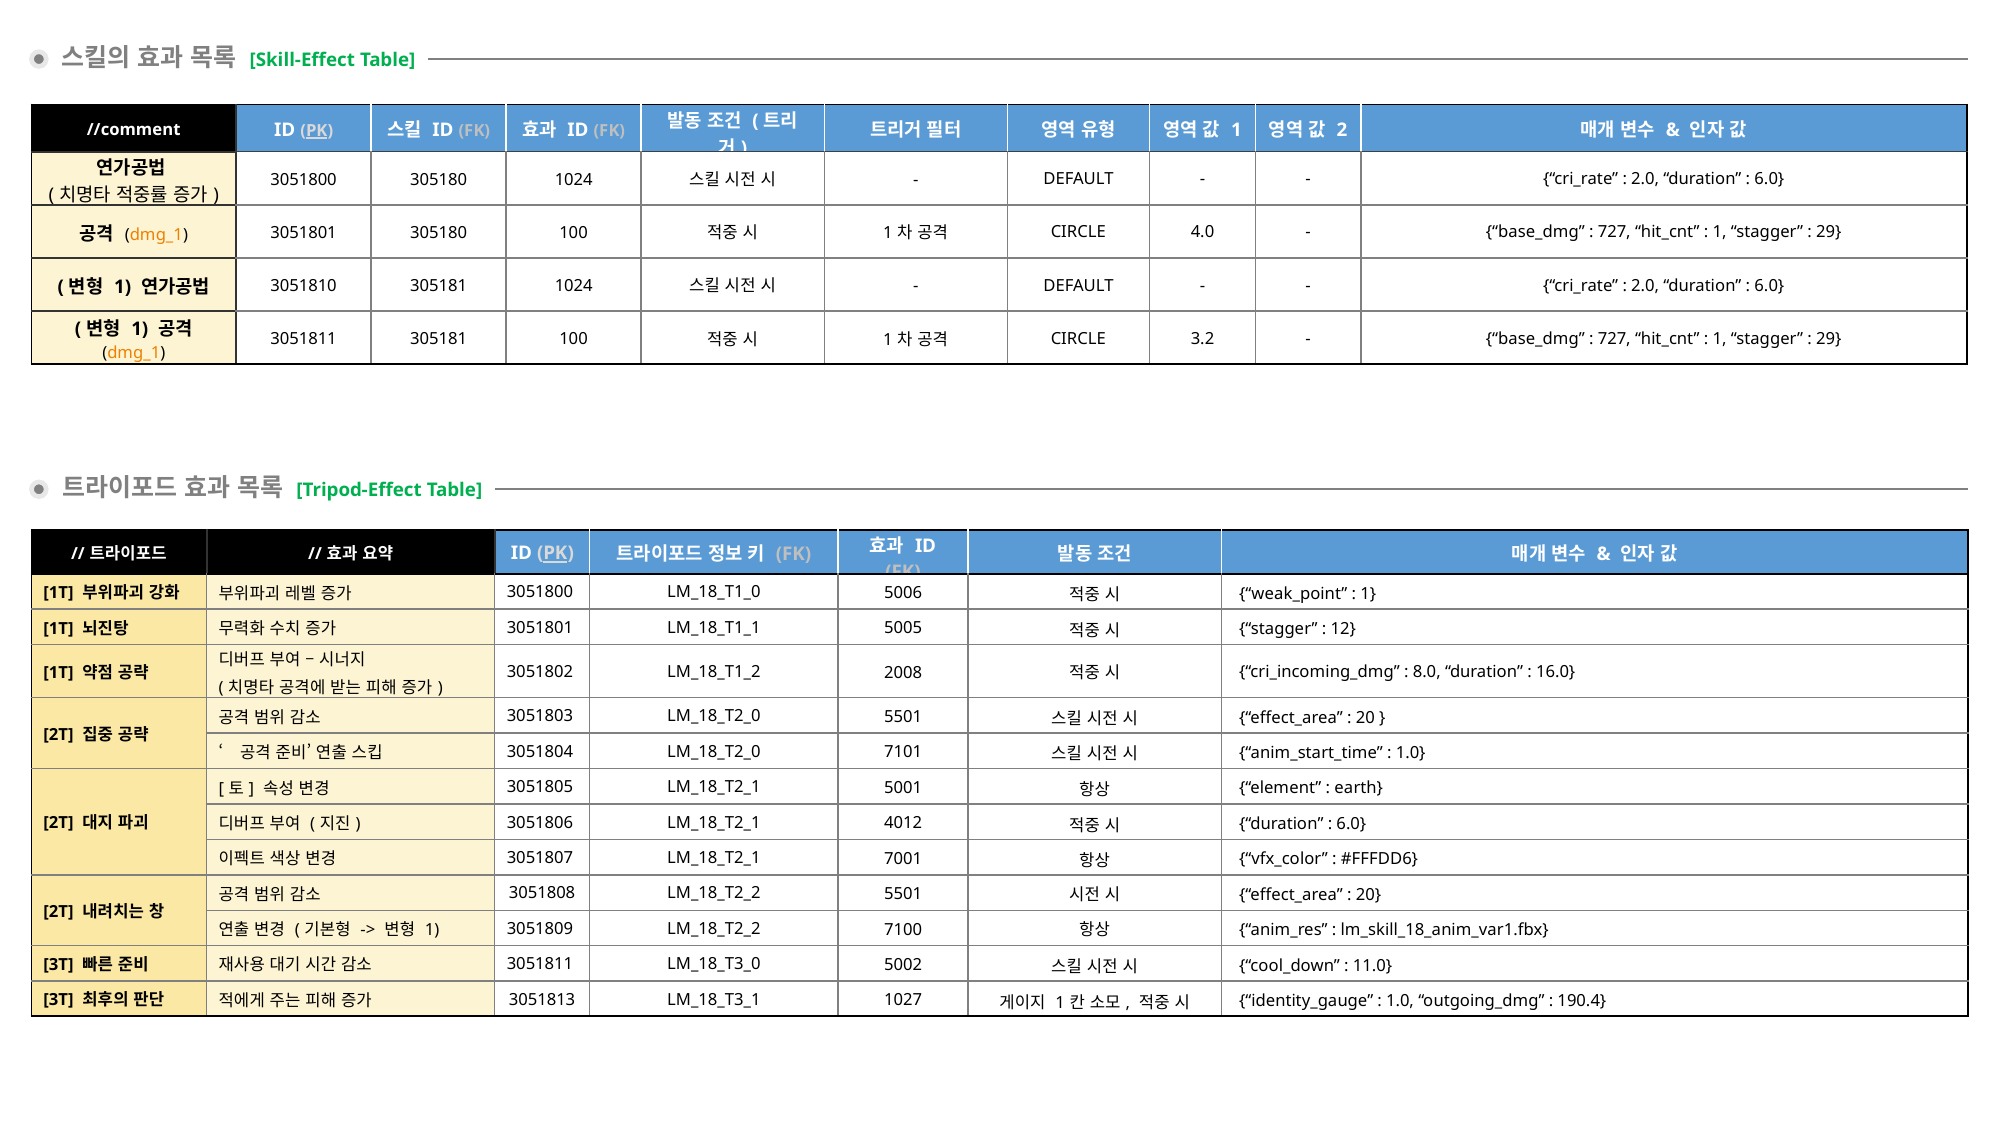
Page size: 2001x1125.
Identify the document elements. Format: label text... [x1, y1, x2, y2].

table_cell 1027 [839, 982, 967, 1015]
table_header 매개 변수 & 인자 값 [1362, 105, 1966, 151]
table_cell 연가공법 (치명타 적중률 증가) [32, 153, 235, 204]
table_cell 5501 [839, 876, 967, 910]
table_cell 스킬 시전 시 [969, 698, 1221, 732]
table_cell ‘공격 준비’ 연출 스킵 [207, 734, 494, 768]
table_cell {“stagger” : 12} [1222, 610, 1967, 644]
table_cell 무력화 수치 증가 [207, 610, 494, 644]
table_cell 적에게 주는 피해 증가 [207, 982, 494, 1015]
table_cell 3051802 [495, 645, 589, 697]
table_cell {“duration” : 6.0} [1222, 805, 1967, 839]
table_cell 3051804 [495, 734, 589, 768]
table_cell 적중 시 [642, 312, 824, 363]
table_cell - [1150, 259, 1255, 310]
table_cell 적중 시 [642, 206, 824, 257]
table_cell {“base_dmg” : 727, “hit_cnt” : 1, “stagger” : 29} [1362, 206, 1966, 257]
table_cell [2T] 내려치는 창 [32, 876, 206, 945]
table_cell DEFAULT [1008, 152, 1149, 204]
table_cell 게이지 1칸 소모, 적중 시 [969, 982, 1221, 1015]
table_cell {“cool_down” : 11.0} [1222, 946, 1967, 980]
table_cell [토] 속성 변경 [207, 769, 494, 803]
table_header 매개 변수 & 인자 값 [1222, 531, 1967, 573]
table_cell 1024 [507, 152, 640, 204]
table_header 영역 값 2 [1256, 105, 1360, 151]
table_cell LM_18_T2_1 [590, 769, 837, 803]
table_cell 3051811 [495, 946, 589, 980]
table_cell 100 [507, 312, 640, 363]
table_cell [1T] 뇌진탕 [32, 610, 206, 644]
table_cell 1차 공격 [825, 312, 1007, 363]
table_cell 적중 시 [969, 610, 1221, 644]
table_cell 3051800 [237, 152, 370, 204]
table_cell 3051806 [495, 805, 589, 839]
table_header //트라이포드 [32, 531, 206, 573]
table_cell 1024 [507, 259, 640, 310]
table_cell 5001 [839, 769, 967, 803]
table_cell 305181 [372, 312, 505, 363]
table_header //효과 요약 [208, 531, 494, 573]
table_cell (변형 1) 공격 (dmg_1) [32, 312, 235, 363]
table_cell {“effect_area” : 20 } [1222, 698, 1967, 732]
table_header 영역 값 1 [1150, 105, 1255, 151]
table_cell 7100 [839, 911, 967, 945]
table_cell {“cri_rate” : 2.0, “duration” : 6.0} [1362, 152, 1966, 204]
table_cell 스킬 시전 시 [642, 259, 824, 310]
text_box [30, 25, 1969, 93]
table_cell 100 [507, 206, 640, 257]
table_cell {“identity_gauge” : 1.0, “outgoing_dmg” : 190.4} [1222, 982, 1967, 1015]
table_cell 3051813 [495, 982, 589, 1015]
table_cell 스킬 시전 시 [969, 734, 1221, 768]
table_cell {“base_dmg” : 727, “hit_cnt” : 1, “stagger” : 29} [1362, 312, 1966, 363]
table_cell LM_18_T2_0 [590, 698, 837, 732]
table_header 영역 유형 [1008, 105, 1149, 151]
table_cell 적중 시 [969, 575, 1221, 608]
table_cell [1T] 약점 공략 [32, 645, 206, 697]
table_cell LM_18_T2_2 [590, 911, 837, 945]
table_cell 디버프 부여 – 시너지 (치명타 공격에 받는 피해 증가) [207, 645, 494, 697]
table_cell - [825, 259, 1007, 310]
table_header ID (PK) [496, 531, 589, 573]
table_cell DEFAULT [1008, 259, 1149, 310]
table_cell {“cri_incoming_dmg” : 8.0, “duration” : 16.0} [1222, 645, 1967, 697]
table_cell {“effect_area” : 20} [1222, 876, 1967, 910]
table_cell LM_18_T3_0 [590, 946, 837, 980]
table_cell 항상 [969, 840, 1221, 874]
table_cell 적중 시 [969, 645, 1221, 697]
table_cell 3051801 [495, 610, 589, 644]
table_cell 항상 [969, 911, 1221, 945]
table_cell 공격 (dmg_1) [32, 206, 235, 257]
table_cell LM_18_T2_2 [590, 876, 837, 910]
table_cell 3051811 [237, 312, 370, 363]
table_cell 3051810 [237, 259, 370, 310]
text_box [30, 455, 1969, 523]
table_cell [2T] 대지 파괴 [32, 769, 206, 874]
table_cell 2008 [839, 645, 967, 697]
table_cell 스킬 시전 시 [642, 152, 824, 204]
table_cell 4012 [839, 805, 967, 839]
table_cell 3.2 [1150, 312, 1255, 363]
table_cell 공격 범위 감소 [207, 876, 494, 910]
table_header 효과 ID (FK) [839, 531, 967, 573]
table_cell 3051801 [237, 206, 370, 257]
table_cell [1T] 부위파괴 강화 [32, 575, 206, 608]
table_cell [3T] 빠른 준비 [32, 946, 206, 980]
table_cell - [1256, 312, 1360, 363]
table_cell 5005 [839, 610, 967, 644]
table_cell CIRCLE [1008, 312, 1149, 363]
table_cell 5002 [839, 946, 967, 980]
table_cell 5501 [839, 698, 967, 732]
table_cell 3051807 [495, 840, 589, 874]
table_cell 공격 범위 감소 [207, 698, 494, 732]
table_cell 4.0 [1150, 206, 1255, 257]
table_cell 3051808 [495, 876, 589, 910]
table_cell 3051809 [495, 911, 589, 945]
table_header 발동 조건 (트리거) [642, 105, 824, 151]
table_cell LM_18_T1_0 [590, 575, 837, 608]
table_cell (변형 1) 연가공법 [32, 259, 235, 310]
table_cell 이펙트 색상 변경 [207, 840, 494, 874]
table_cell 305180 [372, 152, 505, 204]
table_header 스킬 ID (FK) [372, 105, 505, 151]
table_cell 3051800 [495, 575, 589, 608]
table_cell LM_18_T2_0 [590, 734, 837, 768]
table_cell - [1150, 152, 1255, 204]
table_cell 1차 공격 [825, 206, 1007, 257]
table_cell 스킬 시전 시 [969, 946, 1221, 980]
table_cell 부위파괴 레벨 증가 [207, 575, 494, 608]
table_cell 3051805 [495, 769, 589, 803]
table_cell {“anim_start_time” : 1.0} [1222, 734, 1967, 768]
table_cell LM_18_T1_1 [590, 610, 837, 644]
table_cell - [1256, 152, 1360, 204]
table_cell LM_18_T3_1 [590, 982, 837, 1015]
table_cell - [1256, 206, 1360, 257]
table_cell 305181 [372, 259, 505, 310]
table_cell LM_18_T2_1 [590, 840, 837, 874]
table_cell 항상 [969, 769, 1221, 803]
table_cell 3051803 [495, 698, 589, 732]
table_cell 적중 시 [969, 805, 1221, 839]
table_cell 시전 시 [969, 876, 1221, 910]
table_cell {“weak_point” : 1} [1222, 575, 1967, 608]
table_header 트리거 필터 [825, 105, 1007, 151]
table_cell 7101 [839, 734, 967, 768]
table_header ID (PK) [237, 105, 370, 151]
table_cell {“anim_res” : lm_skill_18_anim_var1.fbx} [1222, 911, 1967, 945]
table_cell 305180 [372, 206, 505, 257]
table_cell LM_18_T1_2 [590, 645, 837, 697]
table_cell LM_18_T2_1 [590, 805, 837, 839]
table_cell 디버프 부여 (지진) [207, 805, 494, 839]
table_cell - [825, 152, 1007, 204]
table_cell {“cri_rate” : 2.0, “duration” : 6.0} [1362, 259, 1966, 310]
table_cell [2T] 집중 공략 [32, 698, 206, 768]
table_cell [3T] 최후의 판단 [32, 982, 206, 1015]
table_cell 연출 변경 (기본형 -> 변형 1) [207, 911, 494, 945]
table_cell 재사용 대기 시간 감소 [207, 946, 494, 980]
table_cell {“vfx_color” : #FFFDD6} [1222, 840, 1967, 874]
table_header //comment [32, 105, 235, 151]
table_cell CIRCLE [1008, 206, 1149, 257]
table_cell 7001 [839, 840, 967, 874]
table_header 발동 조건 [969, 531, 1221, 573]
table_header 트라이포드 정보 키 (FK) [590, 531, 837, 573]
table_cell 5006 [839, 575, 967, 608]
table_cell {“element” : earth} [1222, 769, 1967, 803]
table_cell - [1256, 259, 1360, 310]
table_header 효과 ID (FK) [507, 105, 640, 151]
